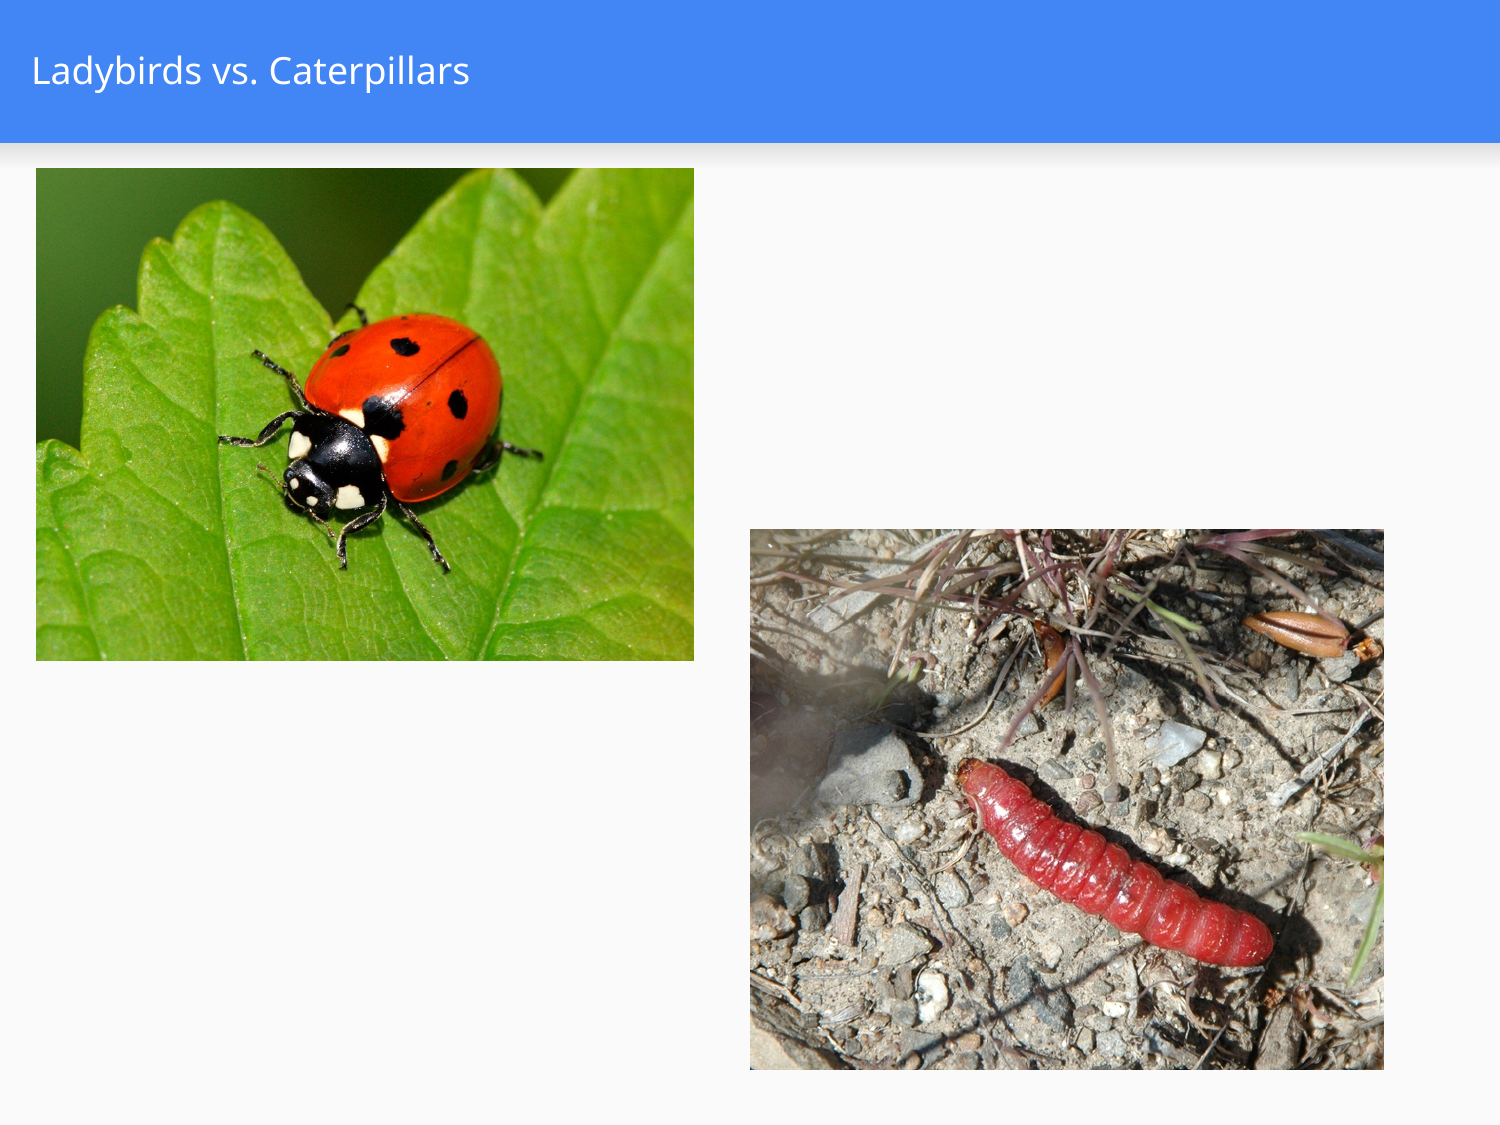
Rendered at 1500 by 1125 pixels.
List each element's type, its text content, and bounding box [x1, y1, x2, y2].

picture [749, 529, 1384, 1070]
title Ladybirds vs. Caterpillars [16, 3, 1464, 136]
picture [36, 167, 694, 661]
